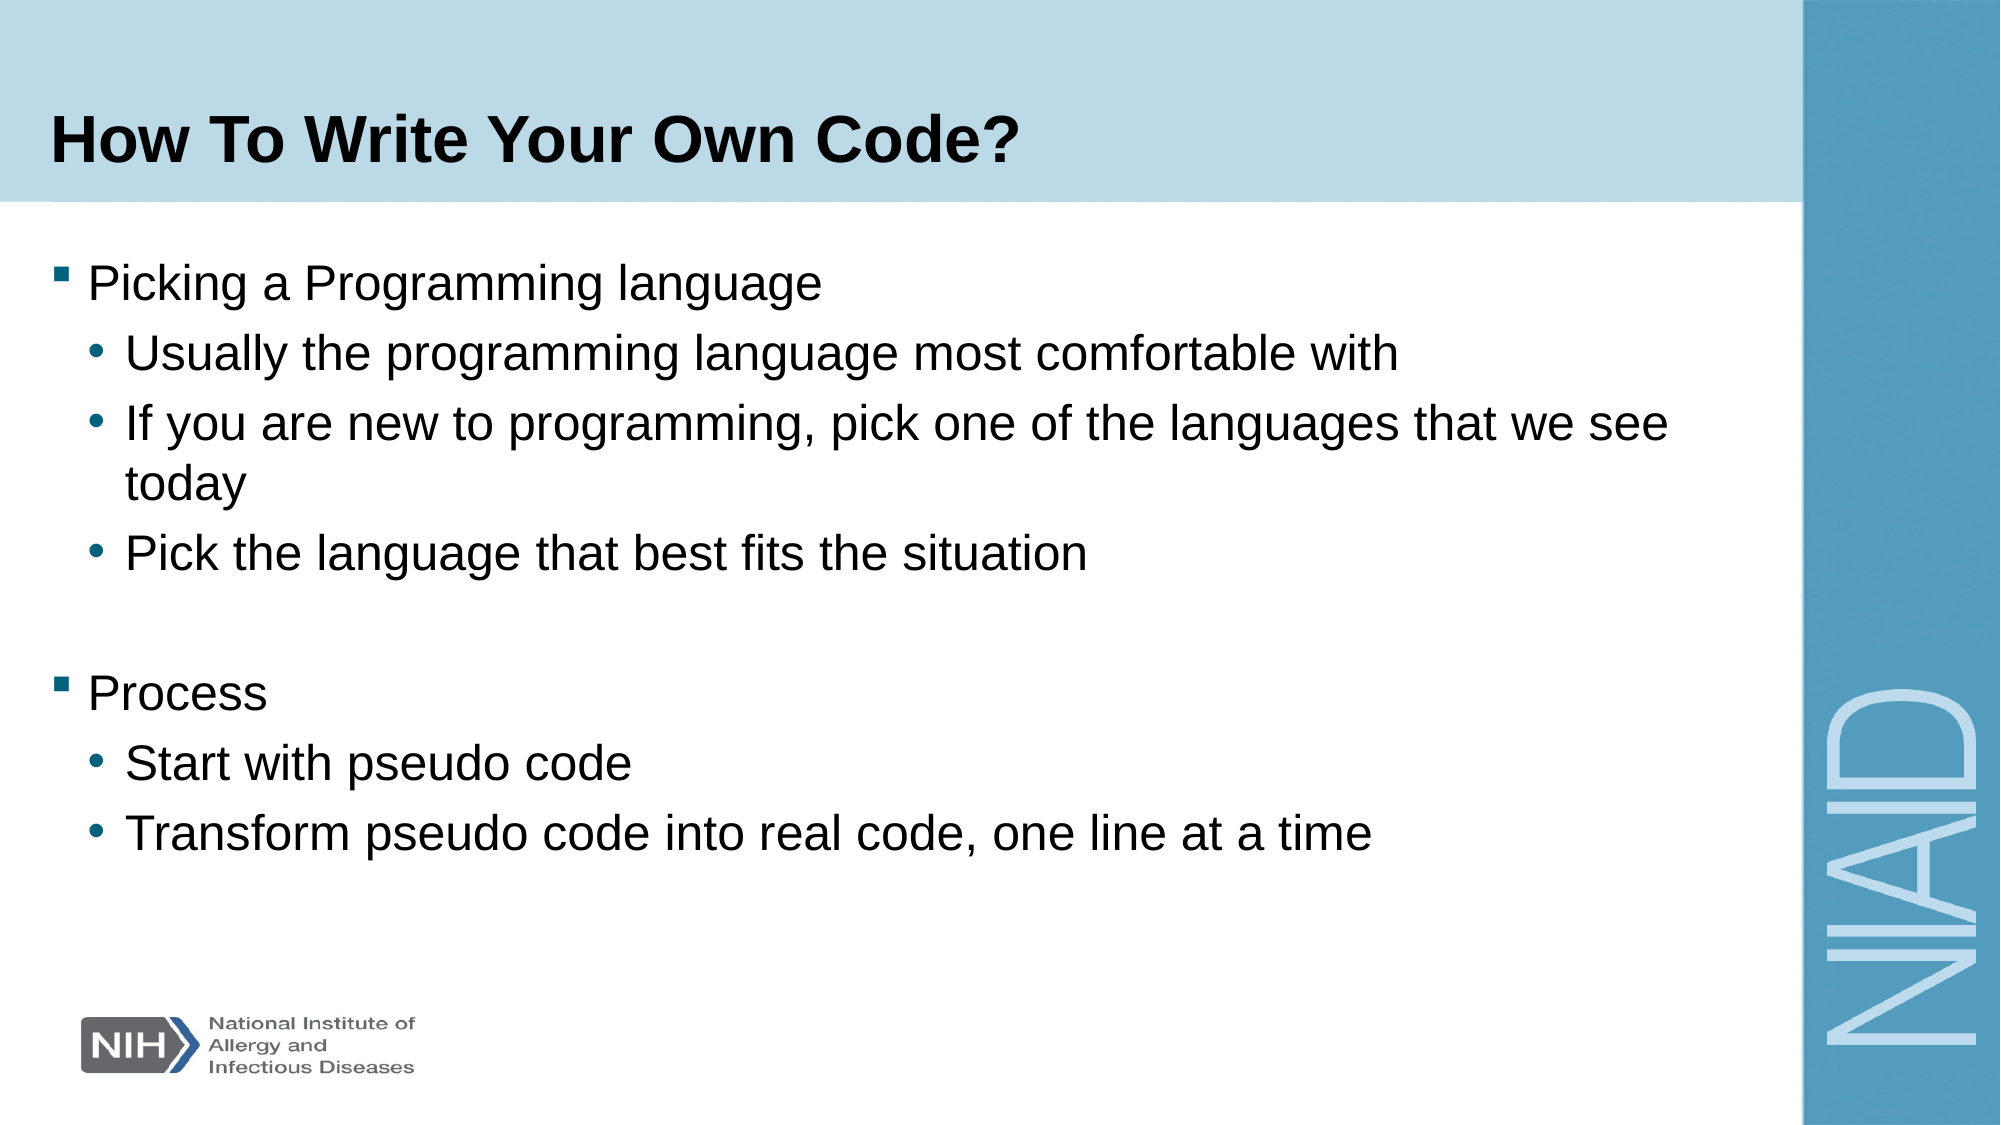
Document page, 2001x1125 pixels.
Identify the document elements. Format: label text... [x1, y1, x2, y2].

list Picking a Programming language Usually the programming language most comfortable with If you are new to programming, pick one of the languages that we see today Pick the language that best fits the situation Process Start with pseudo code Transform pseudo code into real code, one line at a time [50, 250, 1700, 975]
title How To Write Your Own Code? [50, 25, 1700, 176]
picture [0, 0, 2000, 1125]
